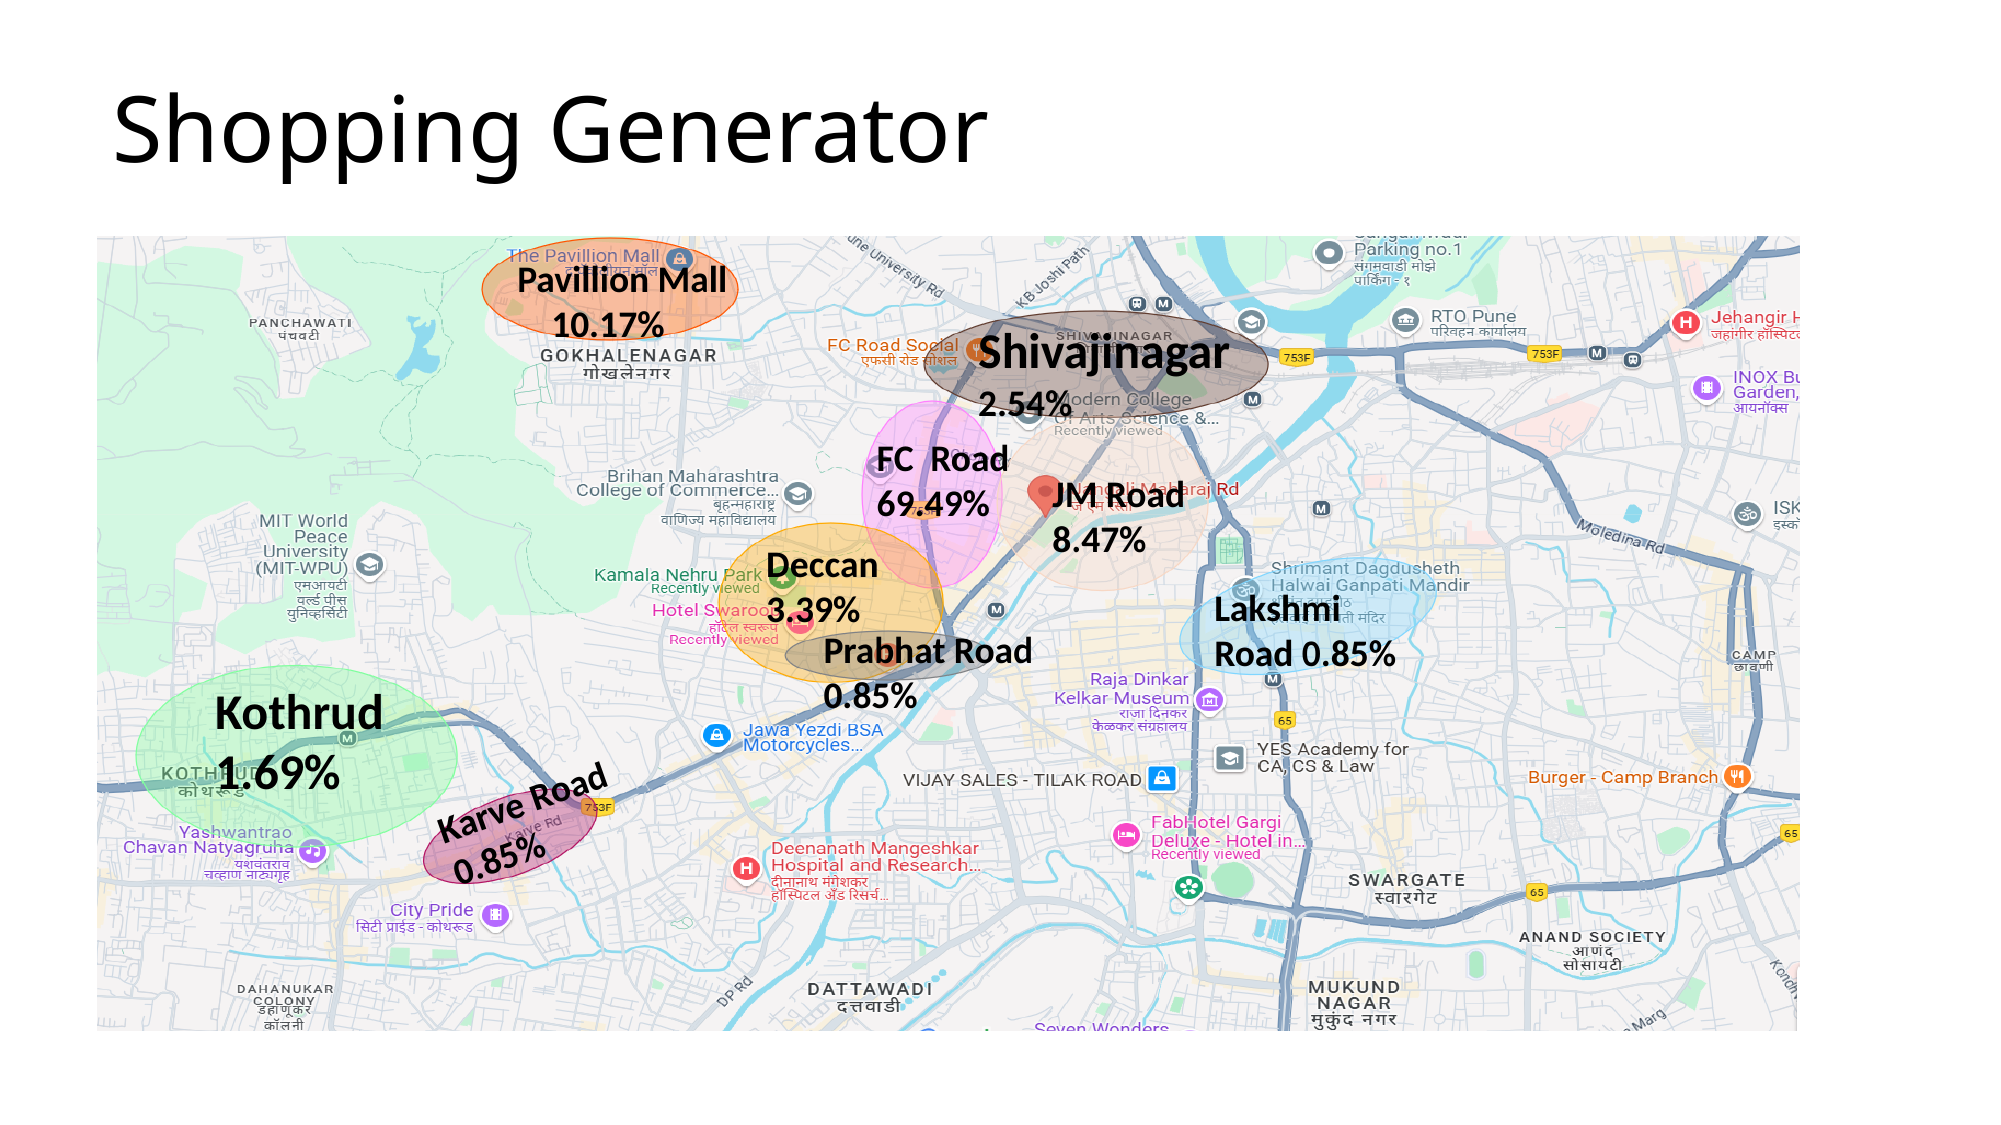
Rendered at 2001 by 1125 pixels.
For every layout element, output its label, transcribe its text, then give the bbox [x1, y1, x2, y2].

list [97, 236, 1800, 1031]
title Shopping Generator [97, 65, 1626, 200]
